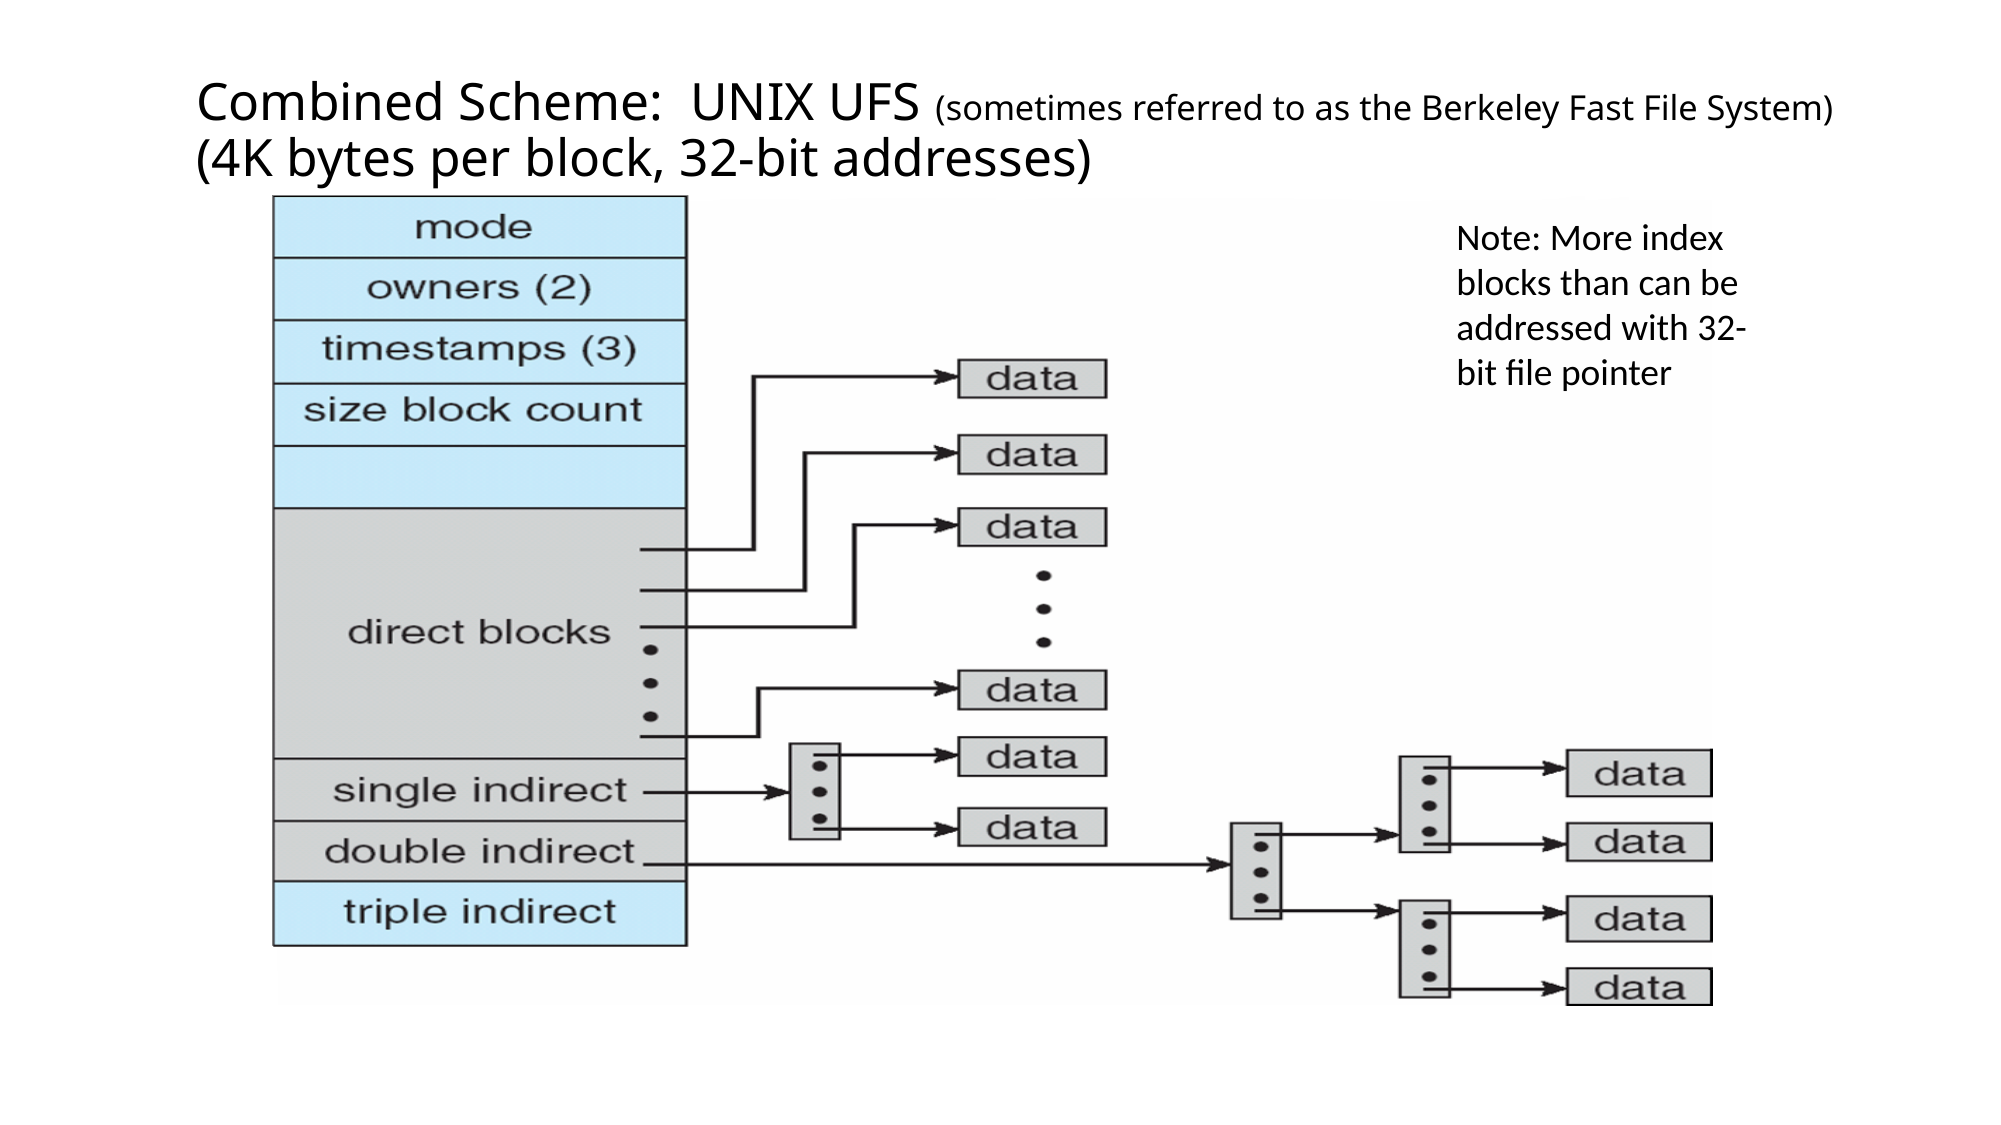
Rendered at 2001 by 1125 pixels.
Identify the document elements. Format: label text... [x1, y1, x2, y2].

picture [272, 195, 1713, 1007]
title Combined Scheme: UNIX UFS (sometimes referred to as the Berkeley Fast File System) (4K bytes per block, 32-bit addresses) [181, 67, 1982, 196]
text_box Note: More index blocks than can be addressed with 32-bit file pointer [1713, 203, 1771, 402]
